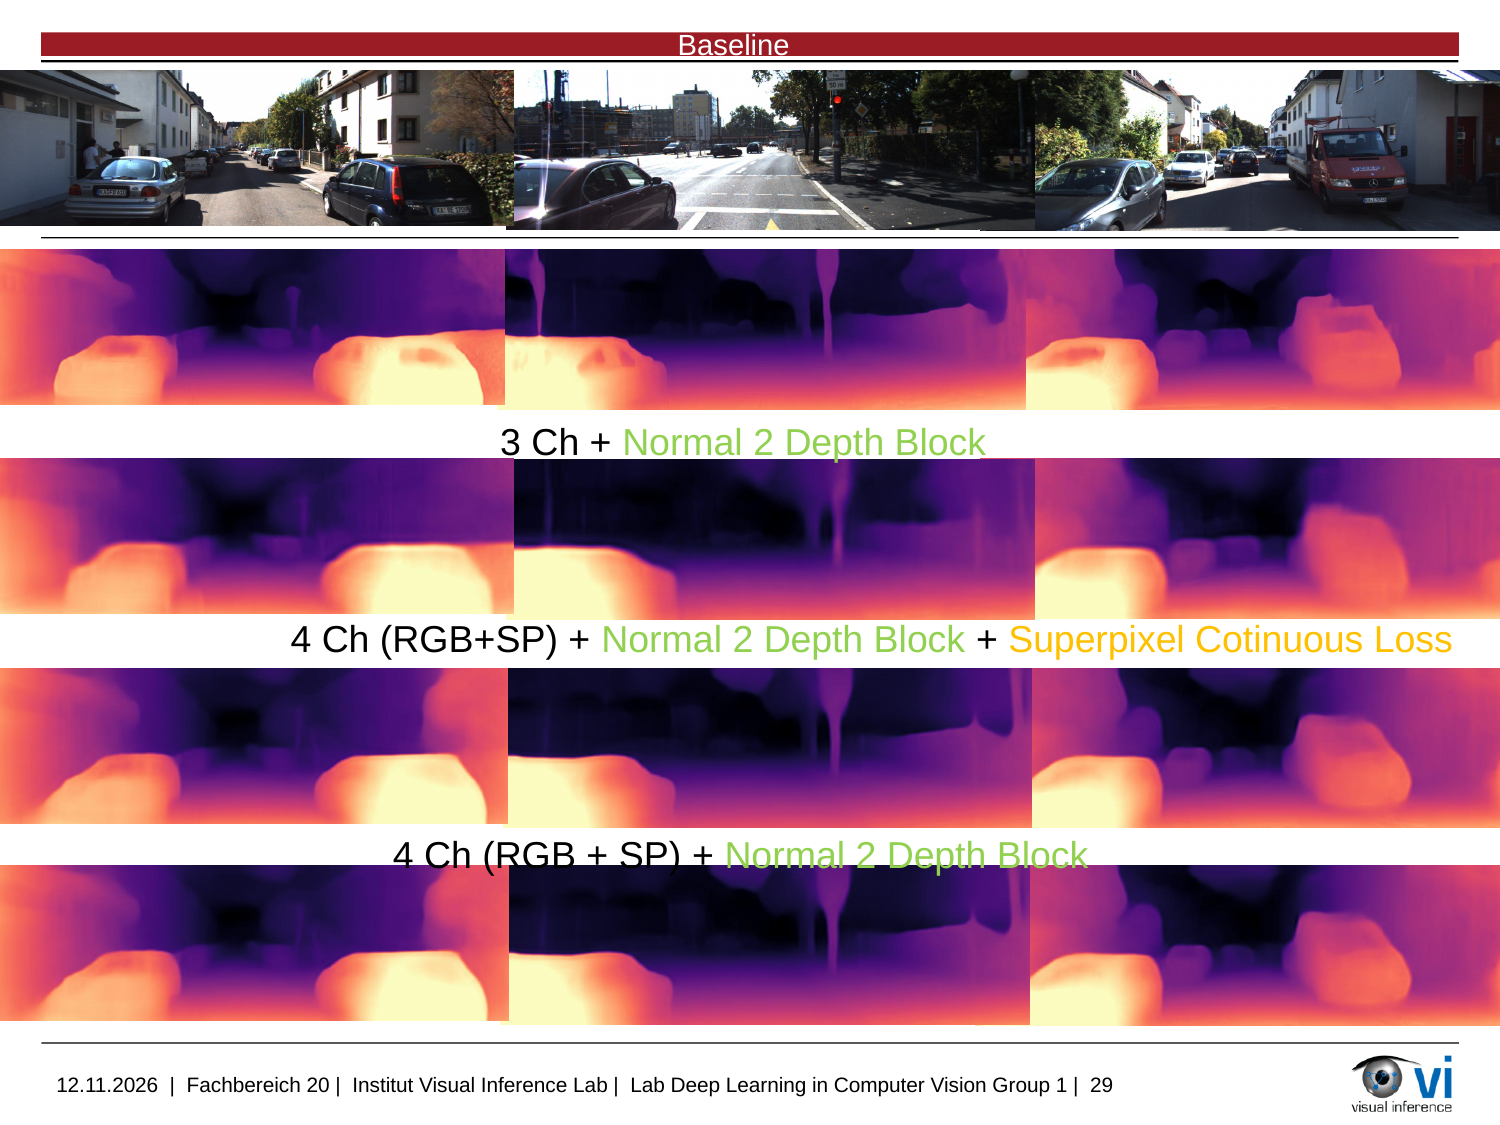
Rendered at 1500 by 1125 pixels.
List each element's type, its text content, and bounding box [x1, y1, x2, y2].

picture [0, 70, 1500, 231]
picture [0, 667, 1500, 829]
text_box Baseline [459, 19, 1009, 68]
picture [0, 458, 1500, 620]
picture [0, 865, 1500, 1026]
text_box 4 Ch (RGB + SP) + Normal 2 Depth Block [378, 832, 1324, 863]
picture [1351, 1055, 1500, 1112]
text_box 3 Ch + Normal 2 Depth Block [485, 413, 1035, 458]
text_box 4 Ch (RGB+SP) + Normal 2 Depth Block + Superpixel Cotinuous Loss [275, 622, 1500, 666]
picture [0, 249, 1500, 410]
